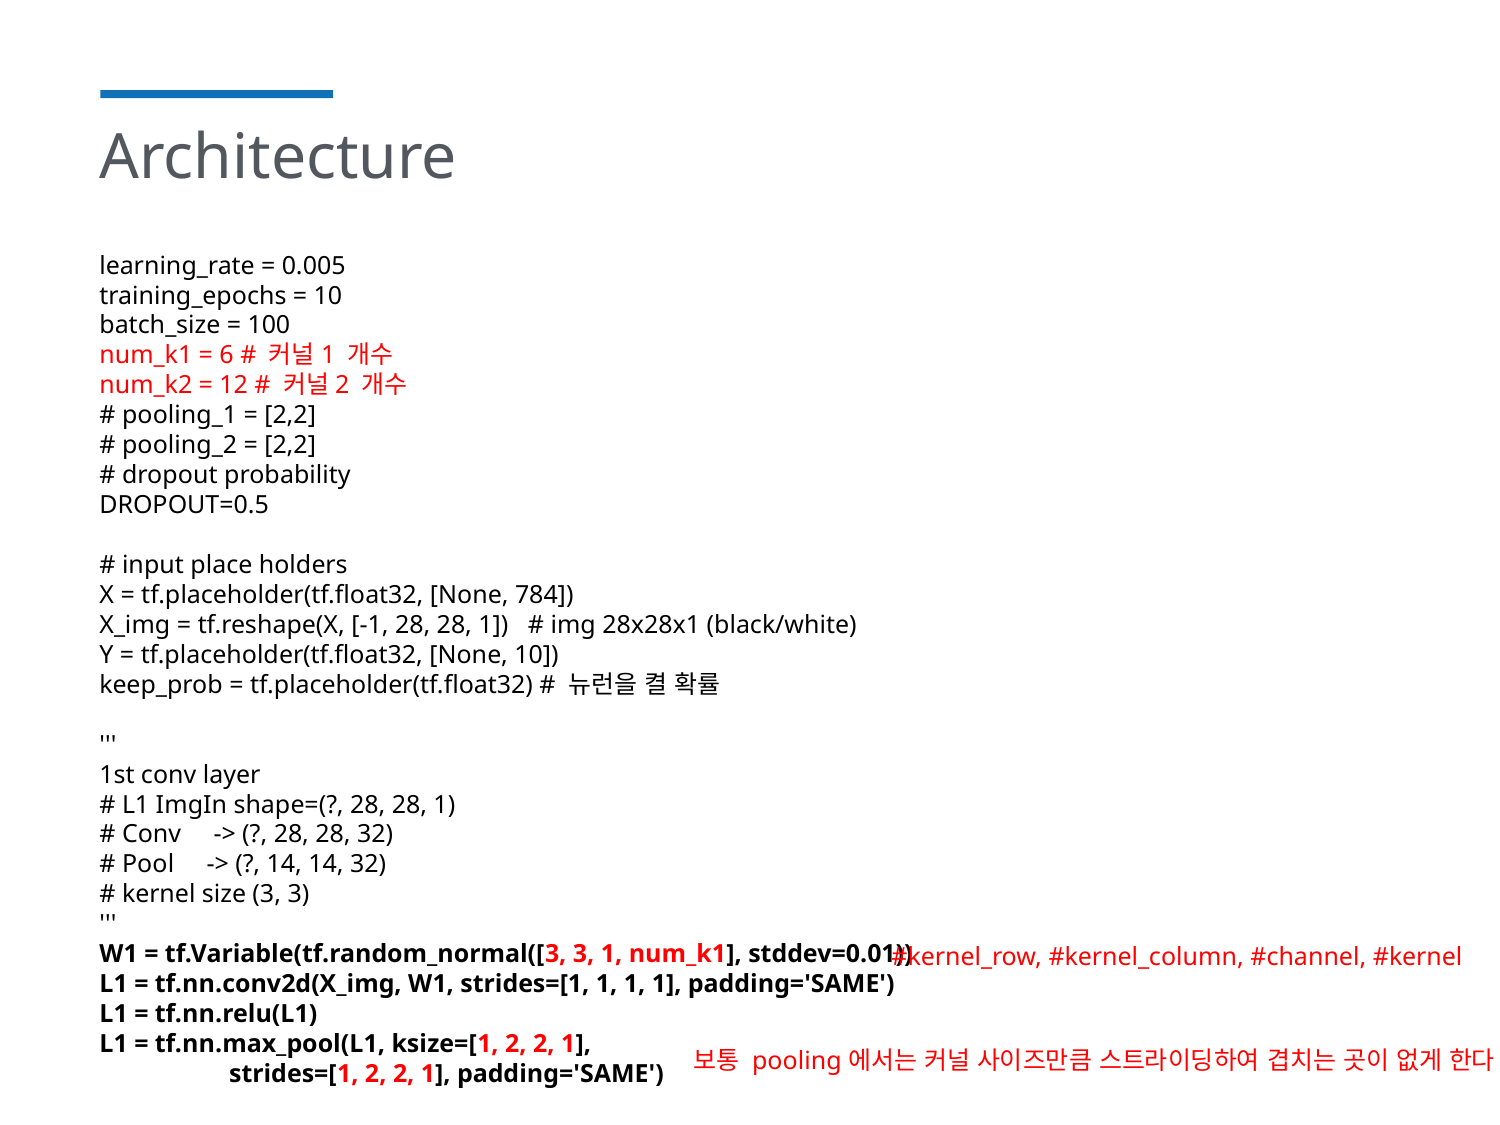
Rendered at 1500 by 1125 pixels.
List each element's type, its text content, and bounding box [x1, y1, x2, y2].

text_box learning_rate = 0.005 training_epochs = 10 batch_size = 100 num_k1 = 6 # 커널1 개수 num_k2 = 12 # 커널2 개수 # pooling_1 = [2,2] # pooling_2 = [2,2] # dropout probability DROPOUT=0.5 # input place holders X = tf.placeholder(tf.float32, [None, 784]) X_img = tf.reshape(X, [-1, 28, 28, 1]) # img 28x28x1 (black/white) Y = tf.placeholder(tf.float32, [None, 10]) keep_prob = tf.placeholder(tf.float32) # 뉴런을 켤 확률 ''' 1st conv layer # L1 ImgIn shape=(?, 28, 28, 1) # Conv -> (?, 28, 28, 32) # Pool -> (?, 14, 14, 32) # kernel size (3, 3) ''' W1 = tf.Variable(tf.random_normal([3, 3, 1, num_k1], stddev=0.01)) L1 = tf.nn.conv2d(X_img, W1, strides=[1, 1, 1, 1], padding='SAME') L1 = tf.nn.relu(L1) L1 = tf.nn.max_pool(L1, ksize=[1, 2, 2, 1], strides=[1, 2, 2, 1], padding='SAME') [84, 241, 1048, 1095]
text_box #kernel_row, #kernel_column, #channel, #kernel [876, 933, 1478, 979]
text_box 보통 pooling에서는 커널 사이즈만큼 스트라이딩하여 겹치는 곳이 없게 한다 [678, 1037, 1500, 1082]
title Architecture [84, 117, 1416, 199]
